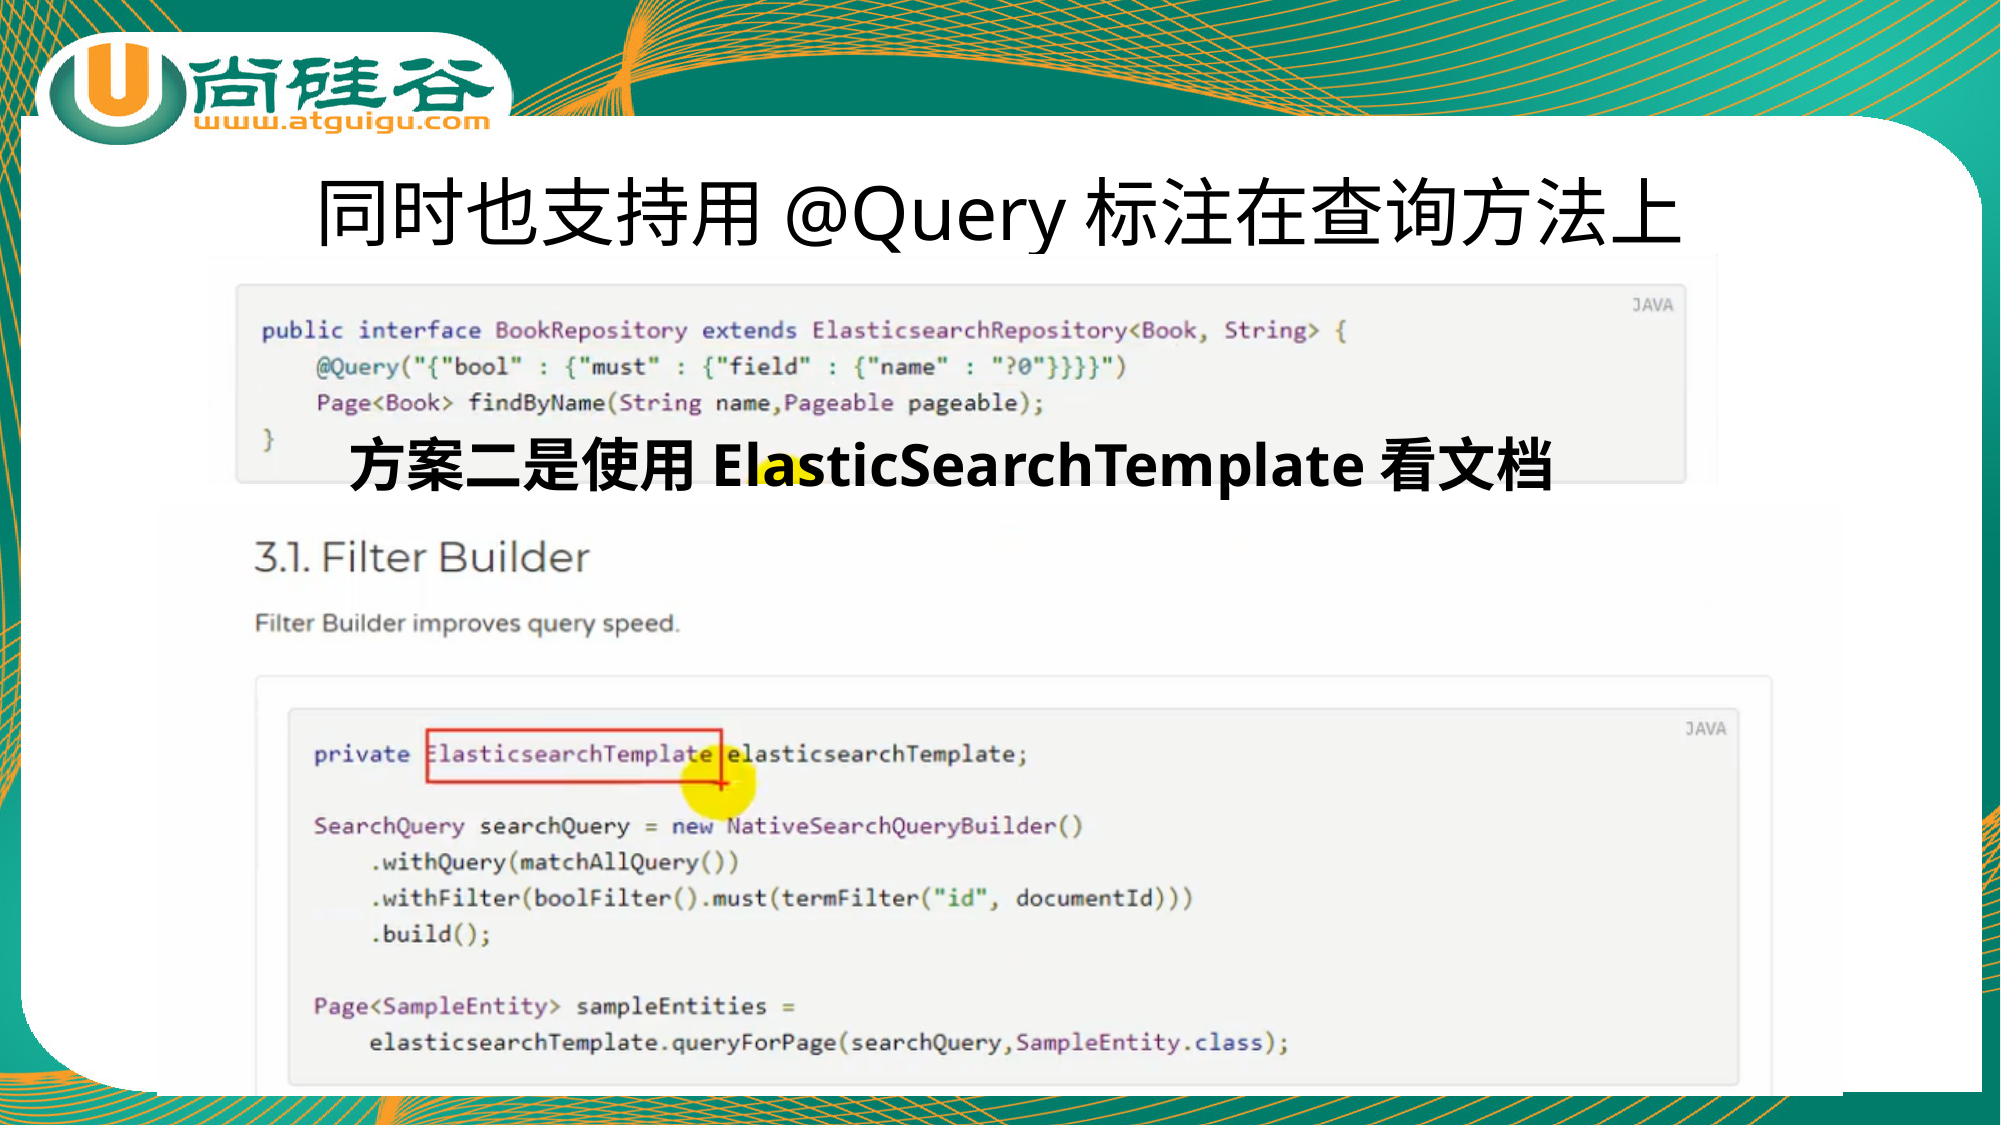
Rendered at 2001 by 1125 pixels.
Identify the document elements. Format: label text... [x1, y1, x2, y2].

text_box 方案二是使用ElasticSearchTemplate看文档 [333, 492, 1569, 503]
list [208, 254, 1718, 484]
picture [0, 0, 2001, 1125]
title 同时也支持用@Query标注在查询方法上 [99, 117, 1900, 305]
